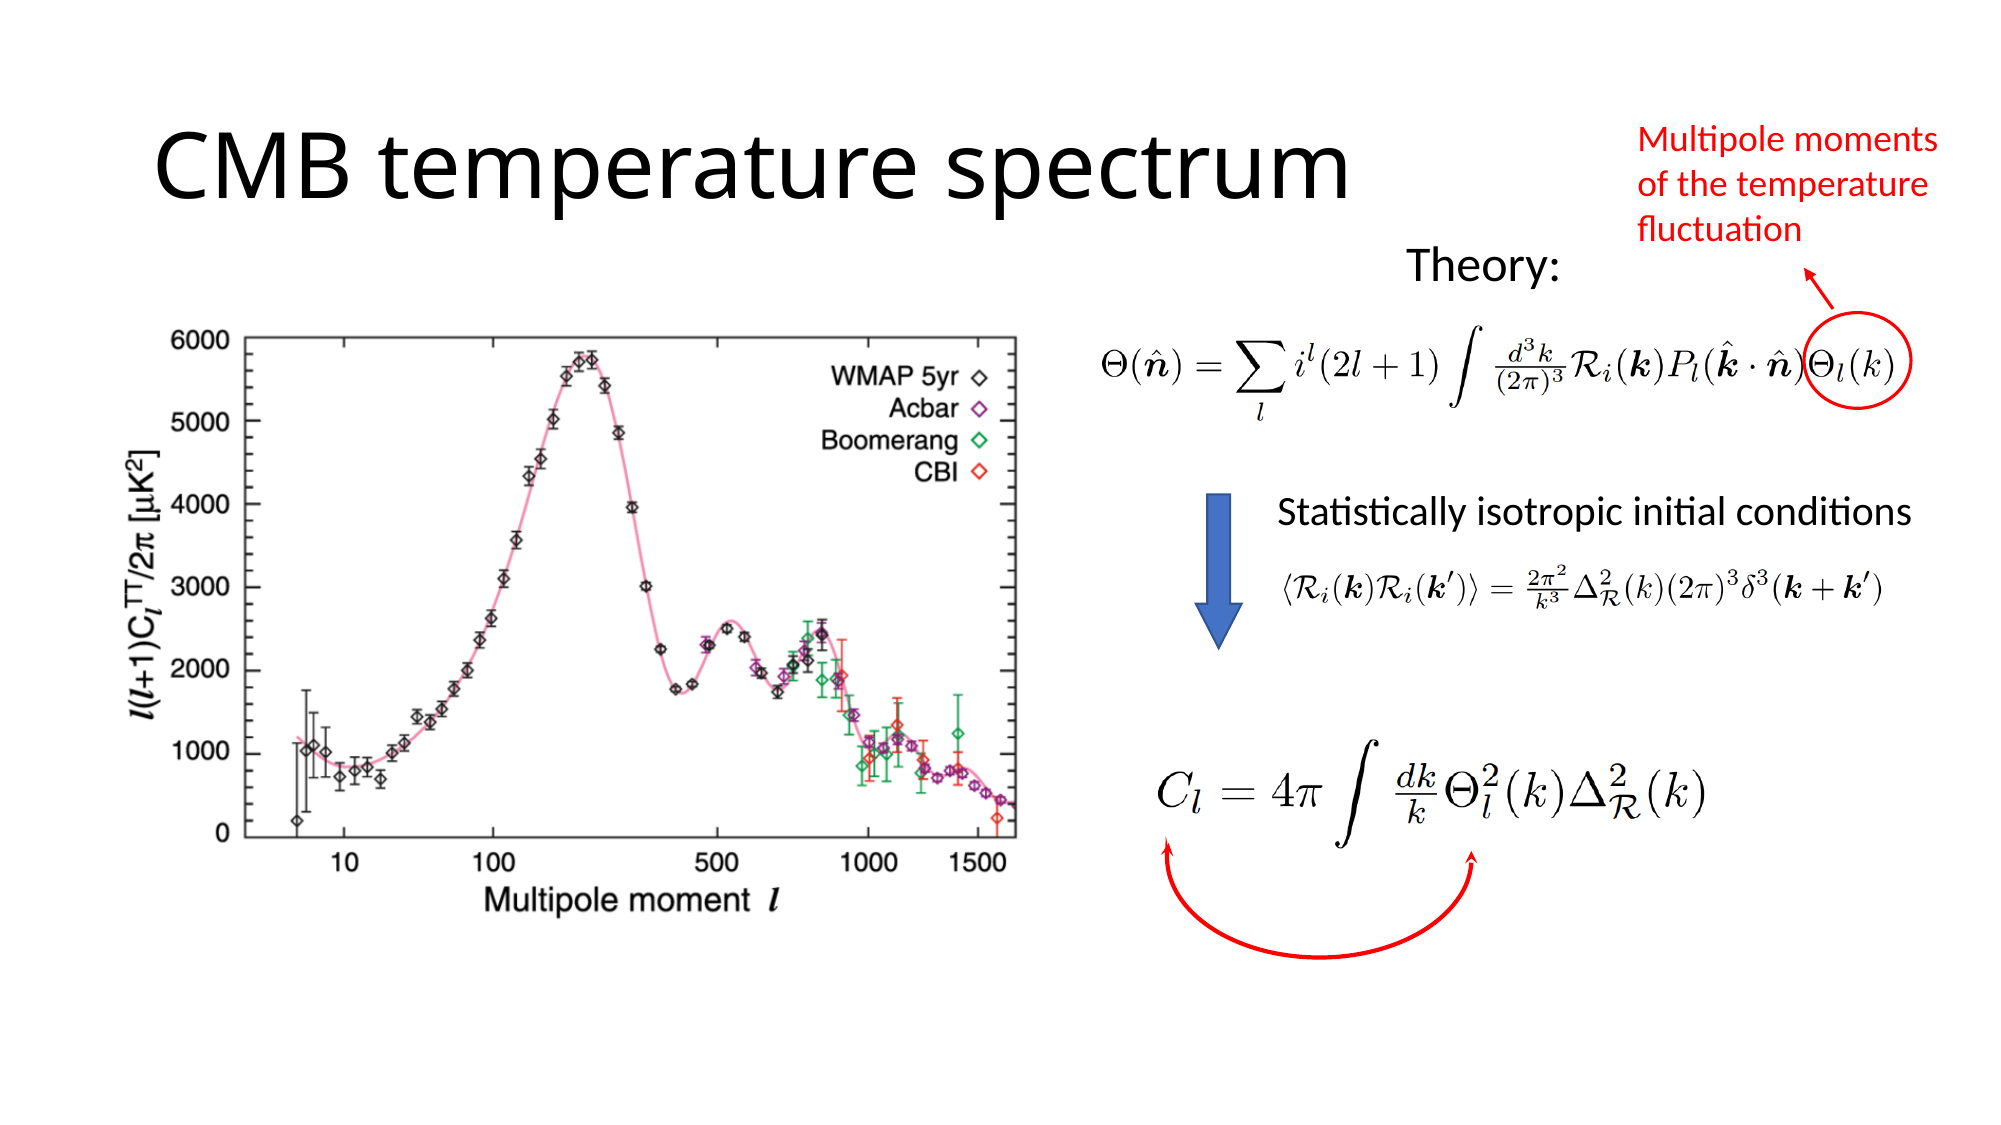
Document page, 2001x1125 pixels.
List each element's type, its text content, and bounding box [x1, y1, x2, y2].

picture [1246, 534, 1944, 631]
text_box Multipole moments of the temperature fluctuation [1622, 106, 1986, 257]
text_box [1803, 267, 1833, 309]
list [124, 326, 1022, 923]
text_box [1194, 493, 1244, 651]
title CMB temperature spectrum [137, 59, 1863, 278]
picture [1140, 717, 1709, 858]
text_box Statistically isotropic initial conditions [1262, 476, 1928, 534]
text_box [1901, 330, 1912, 390]
text_box [1166, 858, 1478, 959]
picture [1095, 307, 1901, 442]
text_box Theory: [1391, 223, 1577, 299]
